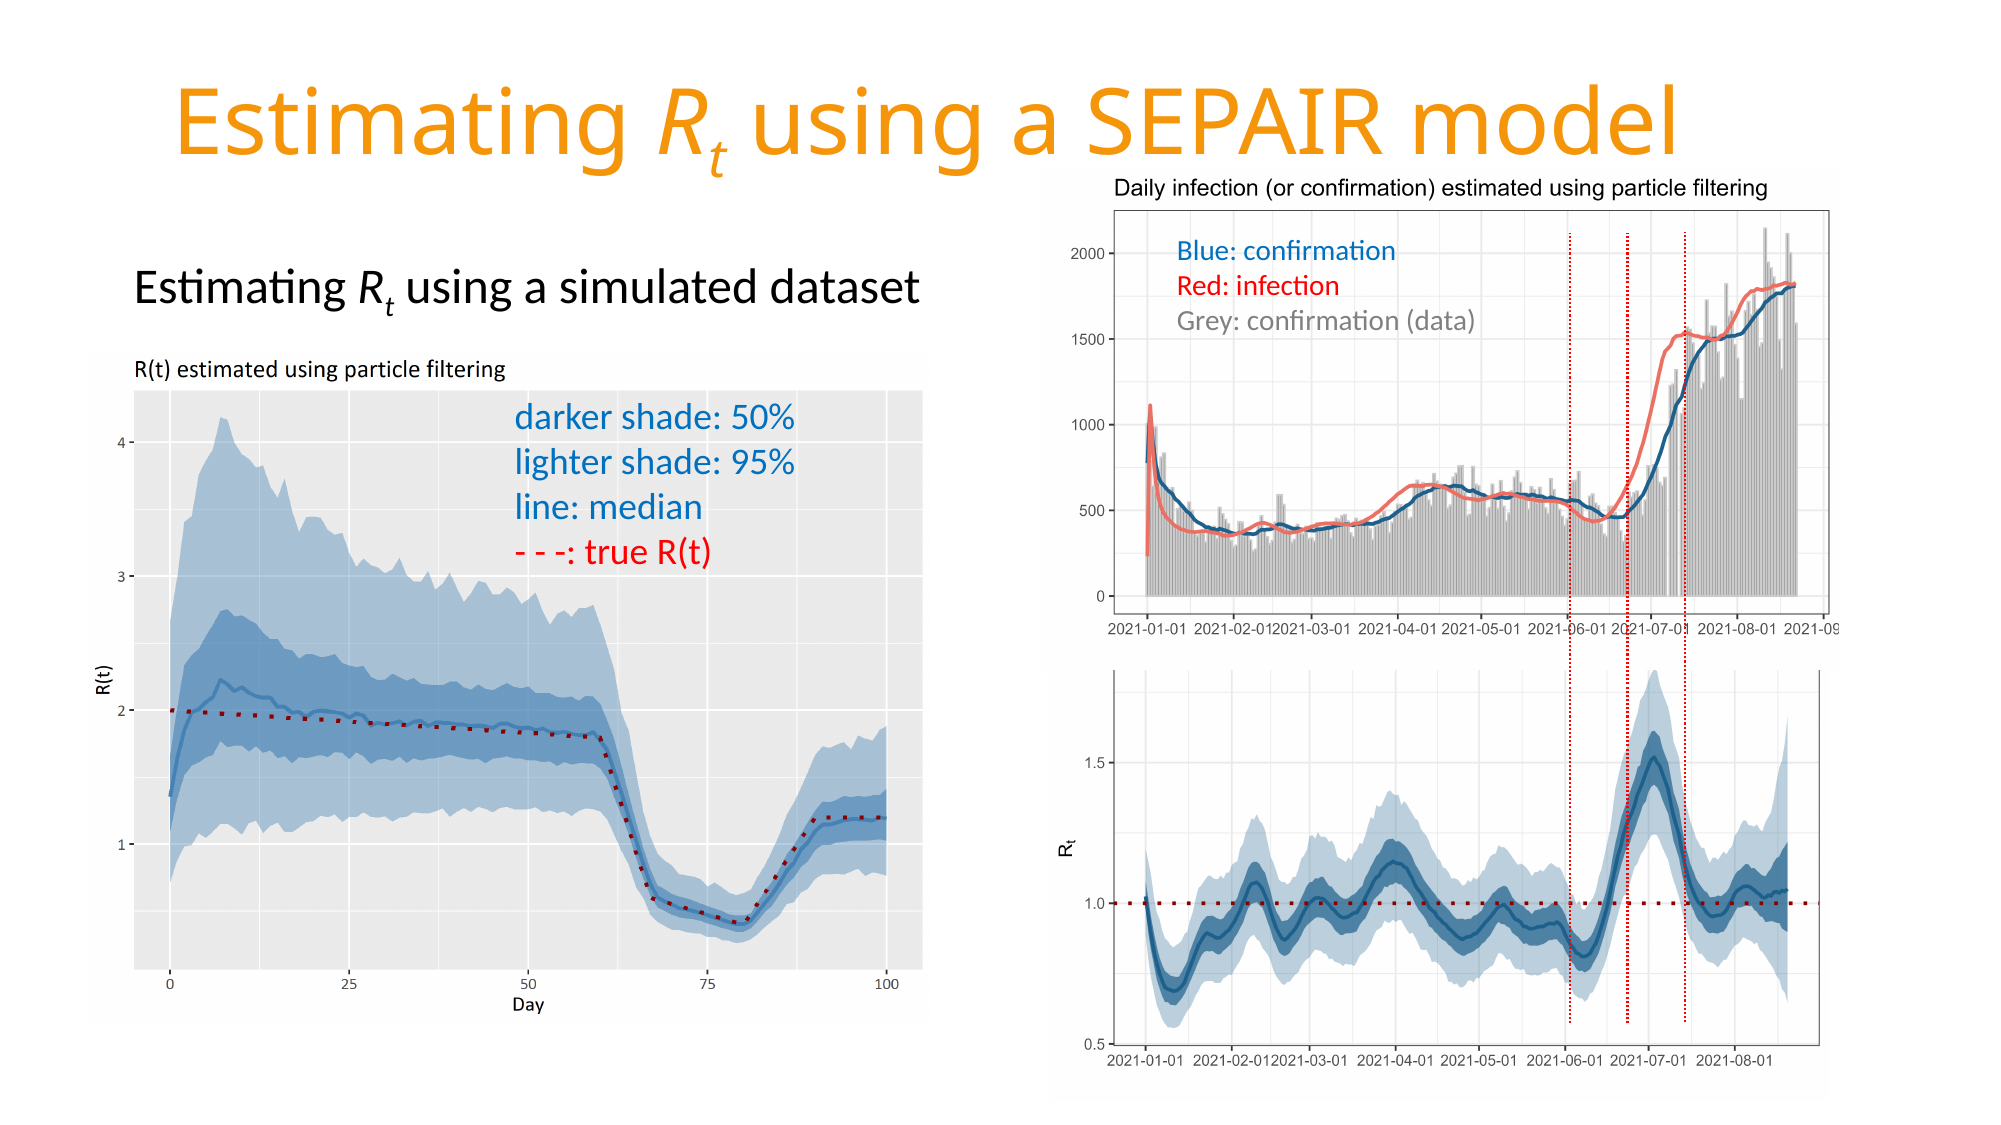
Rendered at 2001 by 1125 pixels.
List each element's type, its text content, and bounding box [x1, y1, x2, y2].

text_box Estimating Rt using a SEPAIR model [157, 23, 1898, 218]
picture [1037, 169, 1839, 1102]
text_box Estimating Rt using a simulated dataset [118, 246, 1017, 330]
picture [86, 351, 932, 1023]
